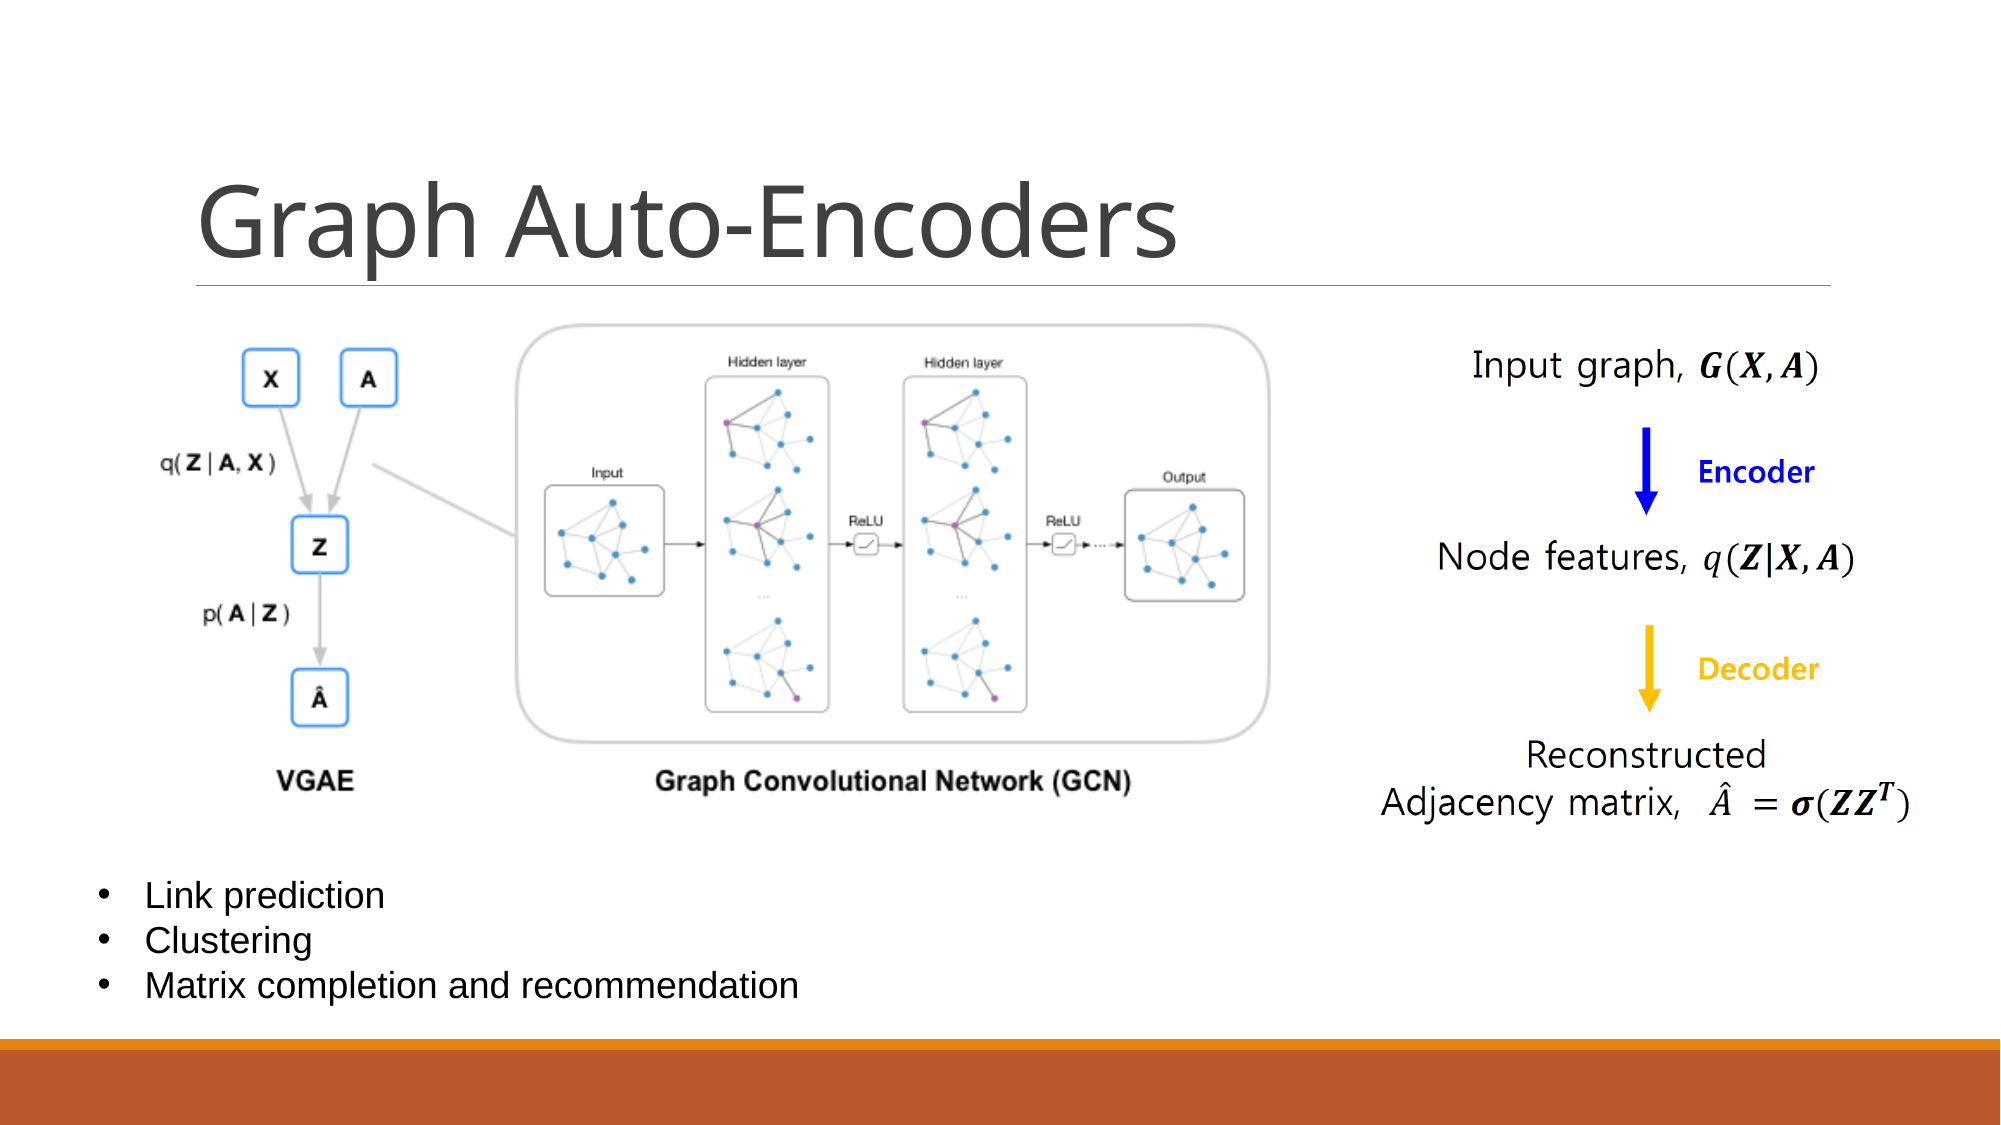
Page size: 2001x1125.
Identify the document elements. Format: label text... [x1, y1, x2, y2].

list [155, 321, 1272, 803]
picture [1356, 293, 1918, 841]
text_box Link prediction Clustering Matrix completion and recommendation [82, 833, 1084, 1013]
title Graph Auto-Encoders [180, 47, 1830, 285]
